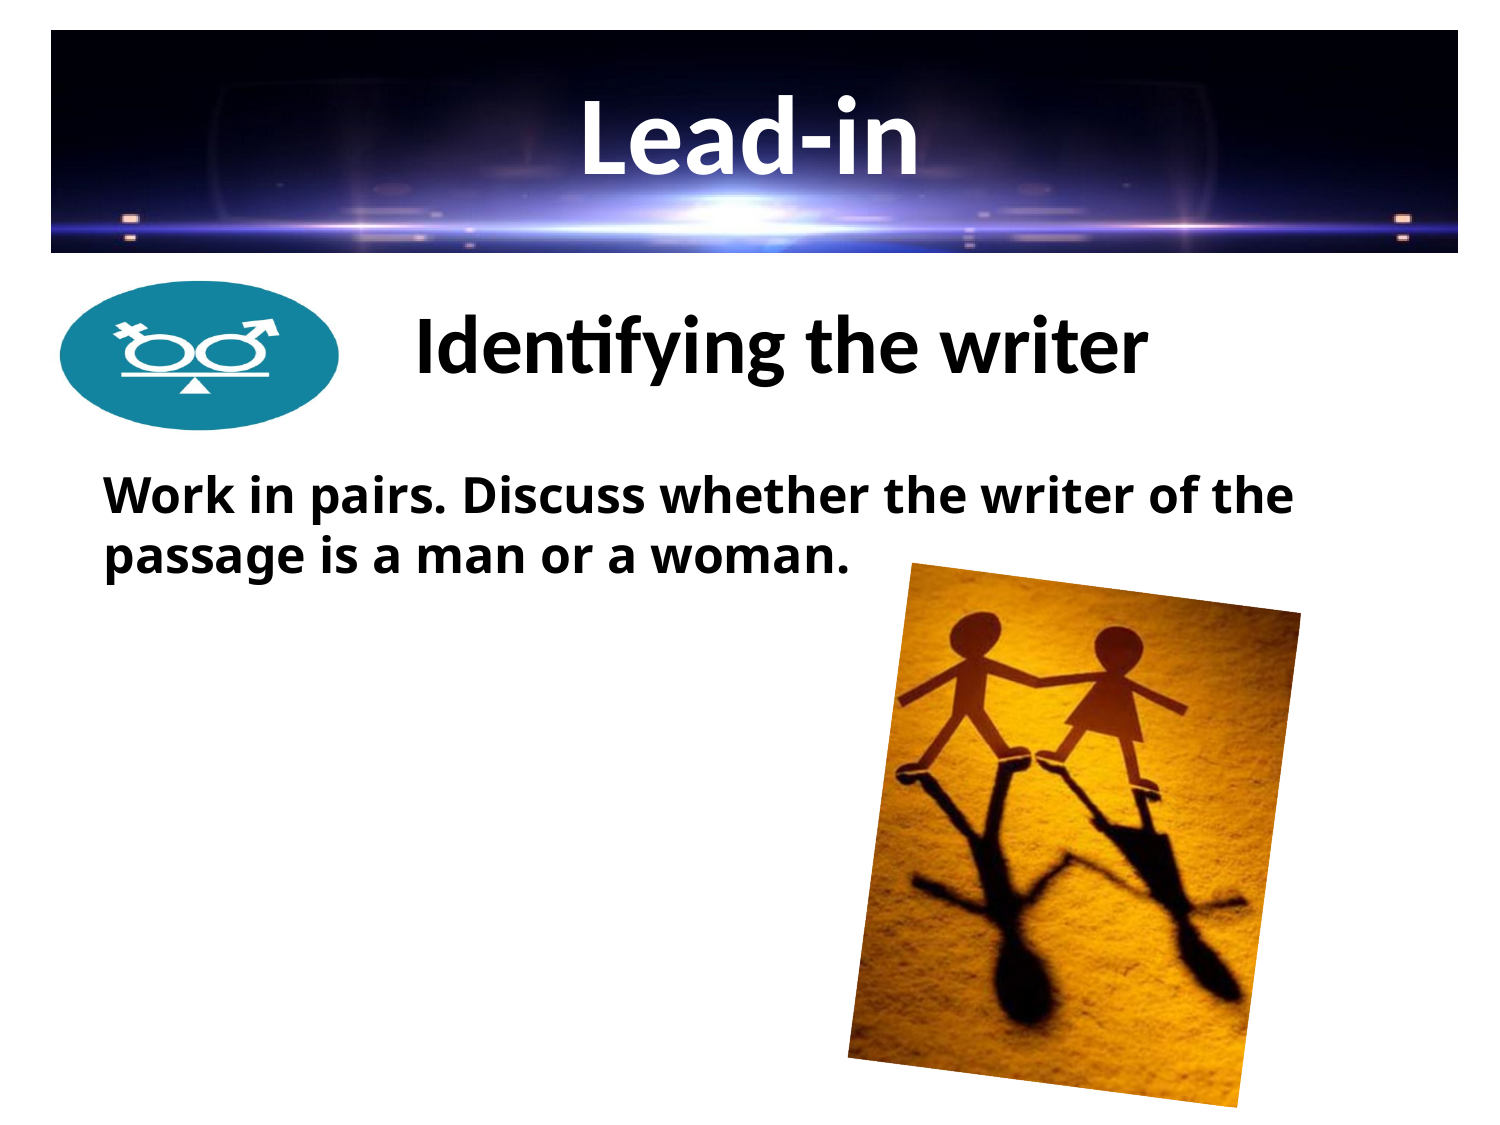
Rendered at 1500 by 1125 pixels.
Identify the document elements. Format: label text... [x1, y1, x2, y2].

title Identifying the writer [347, 275, 1458, 406]
text_box Work in pairs. Discuss whether the writer of the passage is a man or a woman. [88, 456, 1400, 527]
picture [51, 275, 347, 436]
picture [51, 30, 1458, 254]
picture [848, 563, 1300, 1107]
